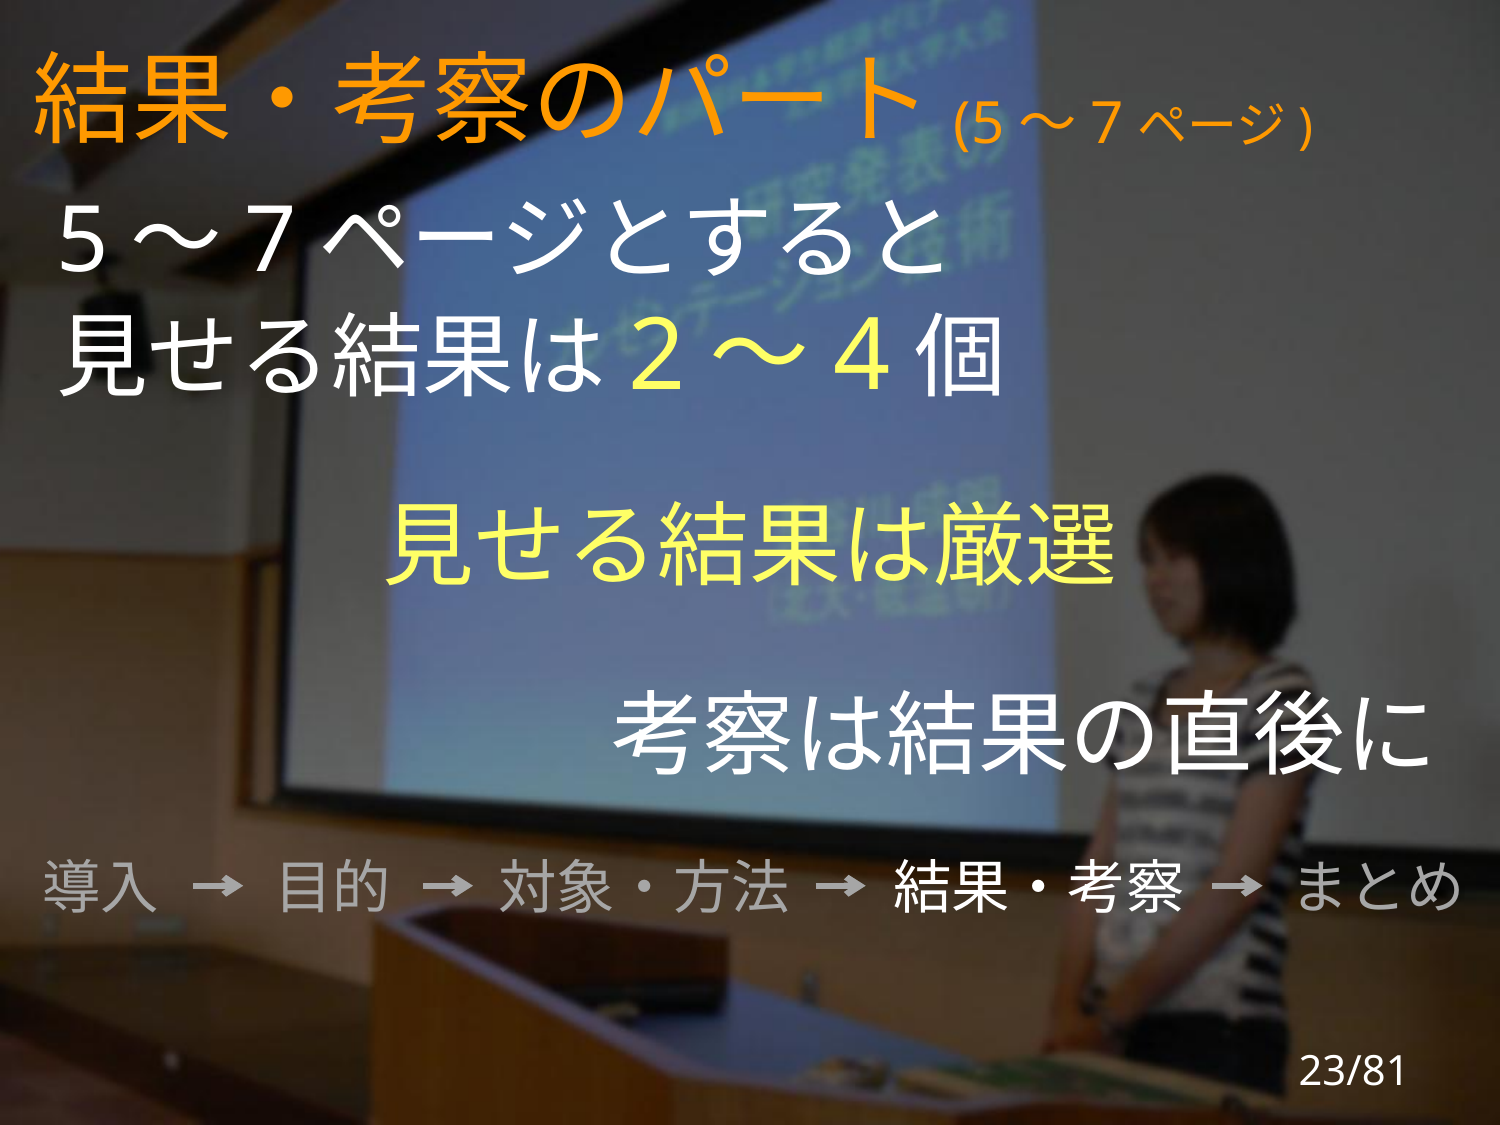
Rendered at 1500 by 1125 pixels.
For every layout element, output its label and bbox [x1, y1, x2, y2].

picture [0, 0, 1500, 1125]
text_box [14, 842, 1486, 929]
